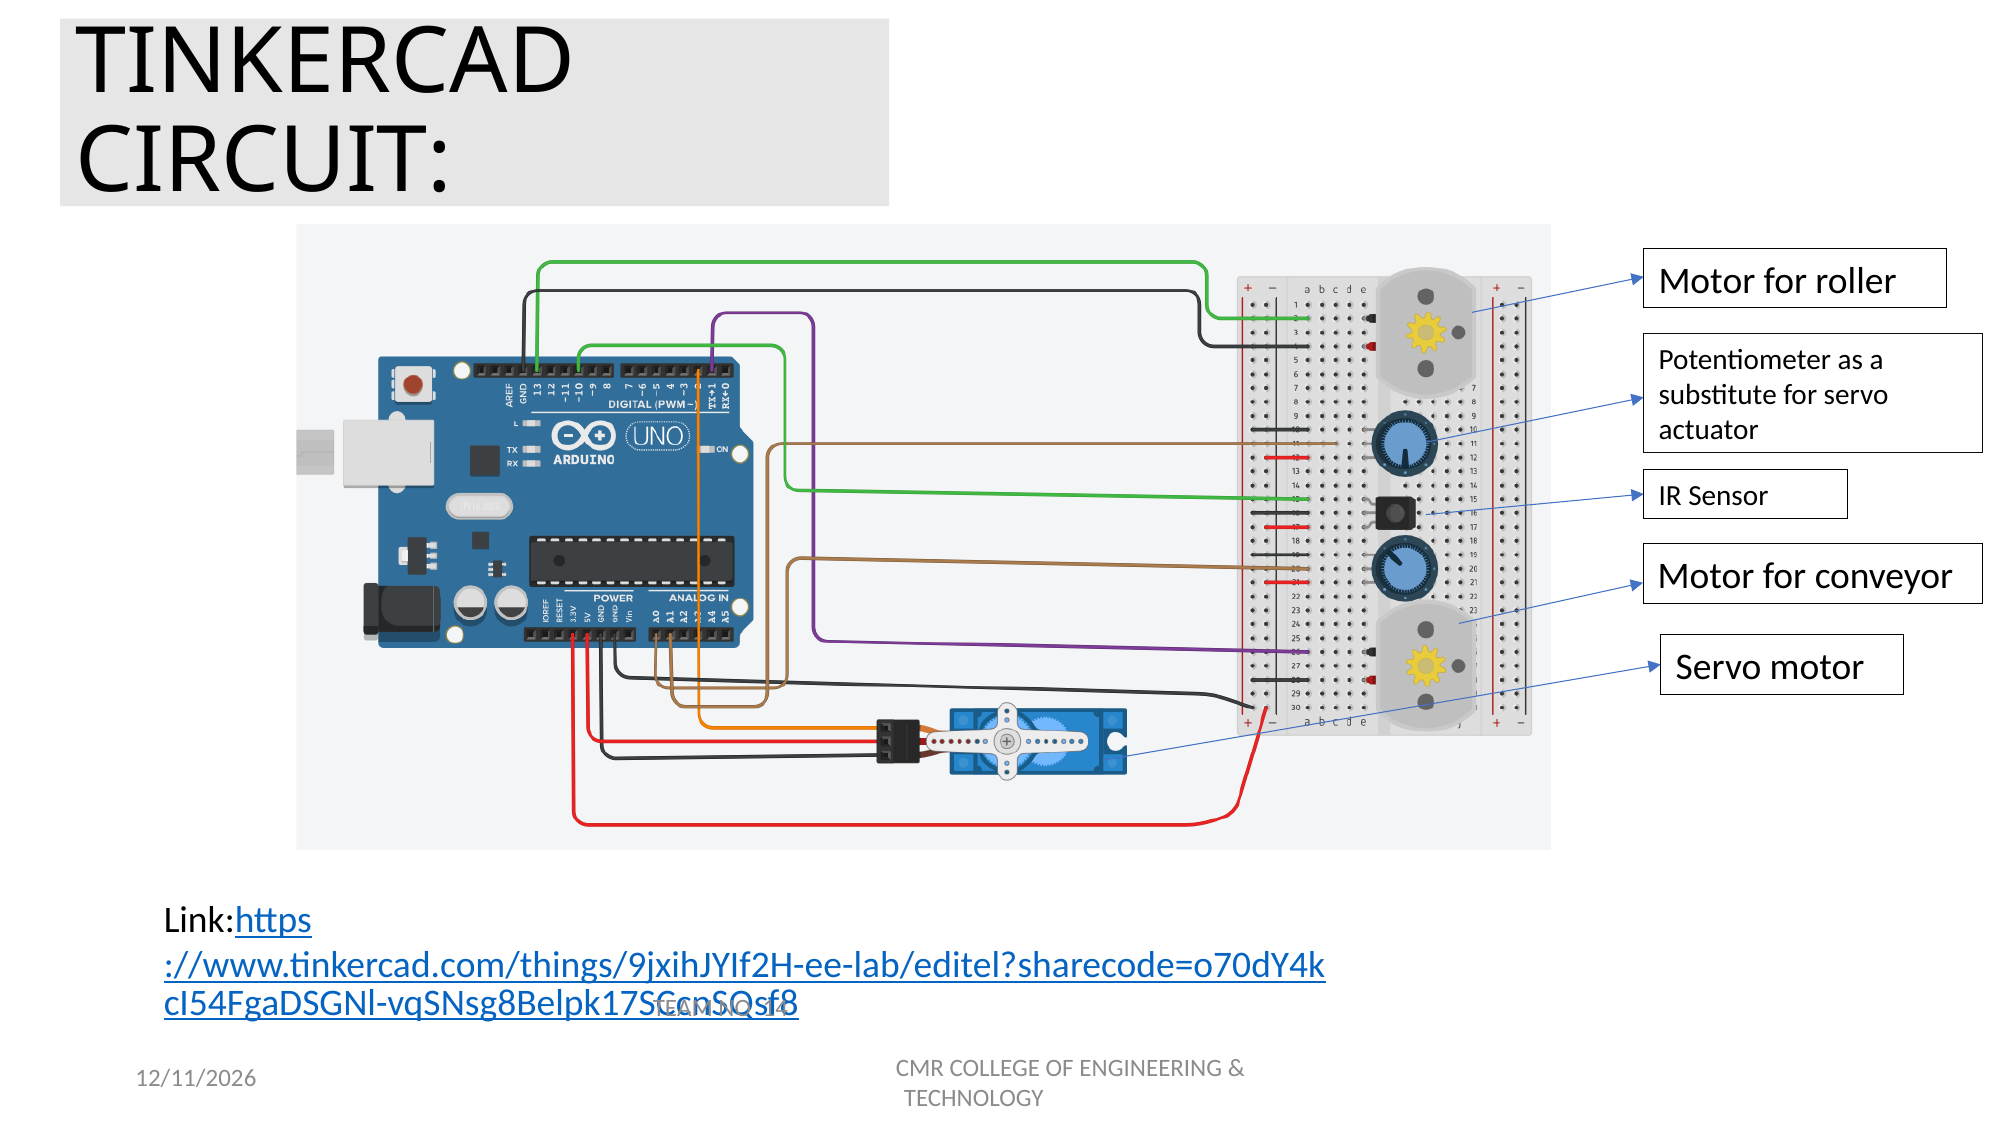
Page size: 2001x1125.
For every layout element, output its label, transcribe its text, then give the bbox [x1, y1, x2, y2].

text_box Servo motor [1660, 634, 1904, 695]
text_box Motor for roller [1643, 248, 1947, 308]
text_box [1102, 664, 1661, 761]
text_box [1425, 494, 1644, 515]
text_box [1458, 582, 1643, 624]
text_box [1472, 276, 1644, 313]
title TINKERCAD CIRCUIT: [60, 18, 890, 207]
footer TEAM NO 14 CMR COLLEGE OF ENGINEERING & TECHNOLOGY [636, 1021, 1312, 1082]
text_box Motor for conveyor [1643, 543, 1983, 604]
text_box IR Sensor [1643, 469, 1848, 519]
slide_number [120, 1046, 571, 1107]
text_box Potentiometer as a substitute for servo actuator [1643, 333, 1983, 453]
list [296, 224, 1551, 850]
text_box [1425, 397, 1644, 443]
text_box Link:https://www.tinkercad.com/things/9jxihJYIf2H-ee-lab/editel?sharecode=o70dY4kcI54FgaDSGNl-vqSNsg8Belpk17SCcnSQsf8 [148, 888, 1350, 993]
